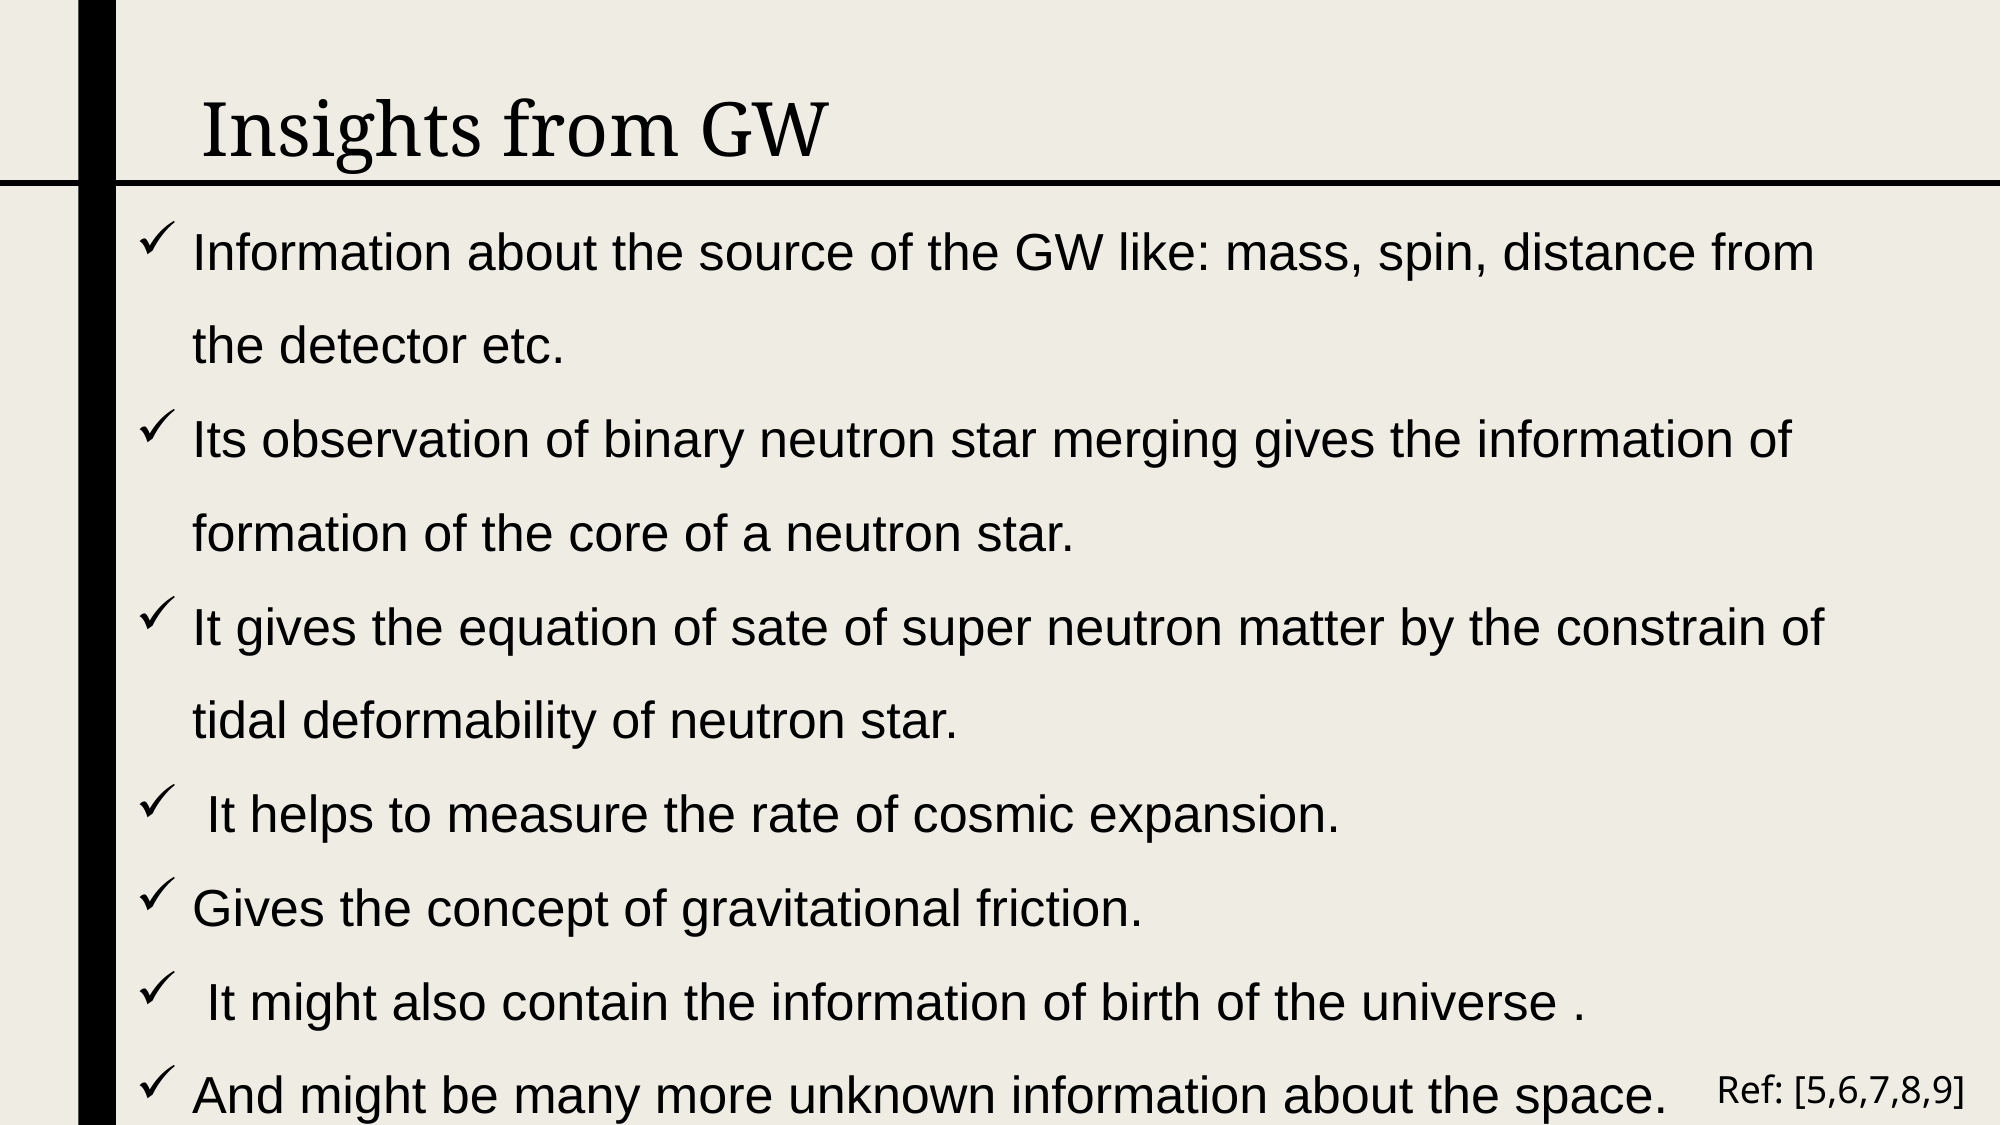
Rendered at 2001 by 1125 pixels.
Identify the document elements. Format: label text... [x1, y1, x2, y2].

text_box Information about the source of the GW like: mass, spin, distance from the detector etc. Its observation of binary neutron star merging gives the information of formation of the core of a neutron star. It gives the equation of sate of super neutron matter by the constrain of tidal deformability of neutron star. It helps to measure the rate of cosmic expansion. Gives the concept of gravitational friction. It might also contain the information of birth of the universe . And might be many more unknown information about the space. [120, 186, 1910, 1125]
text_box Insights from GW [187, 73, 1573, 179]
text_box Ref: [5,6,7,8,9] [1701, 1058, 2000, 1125]
